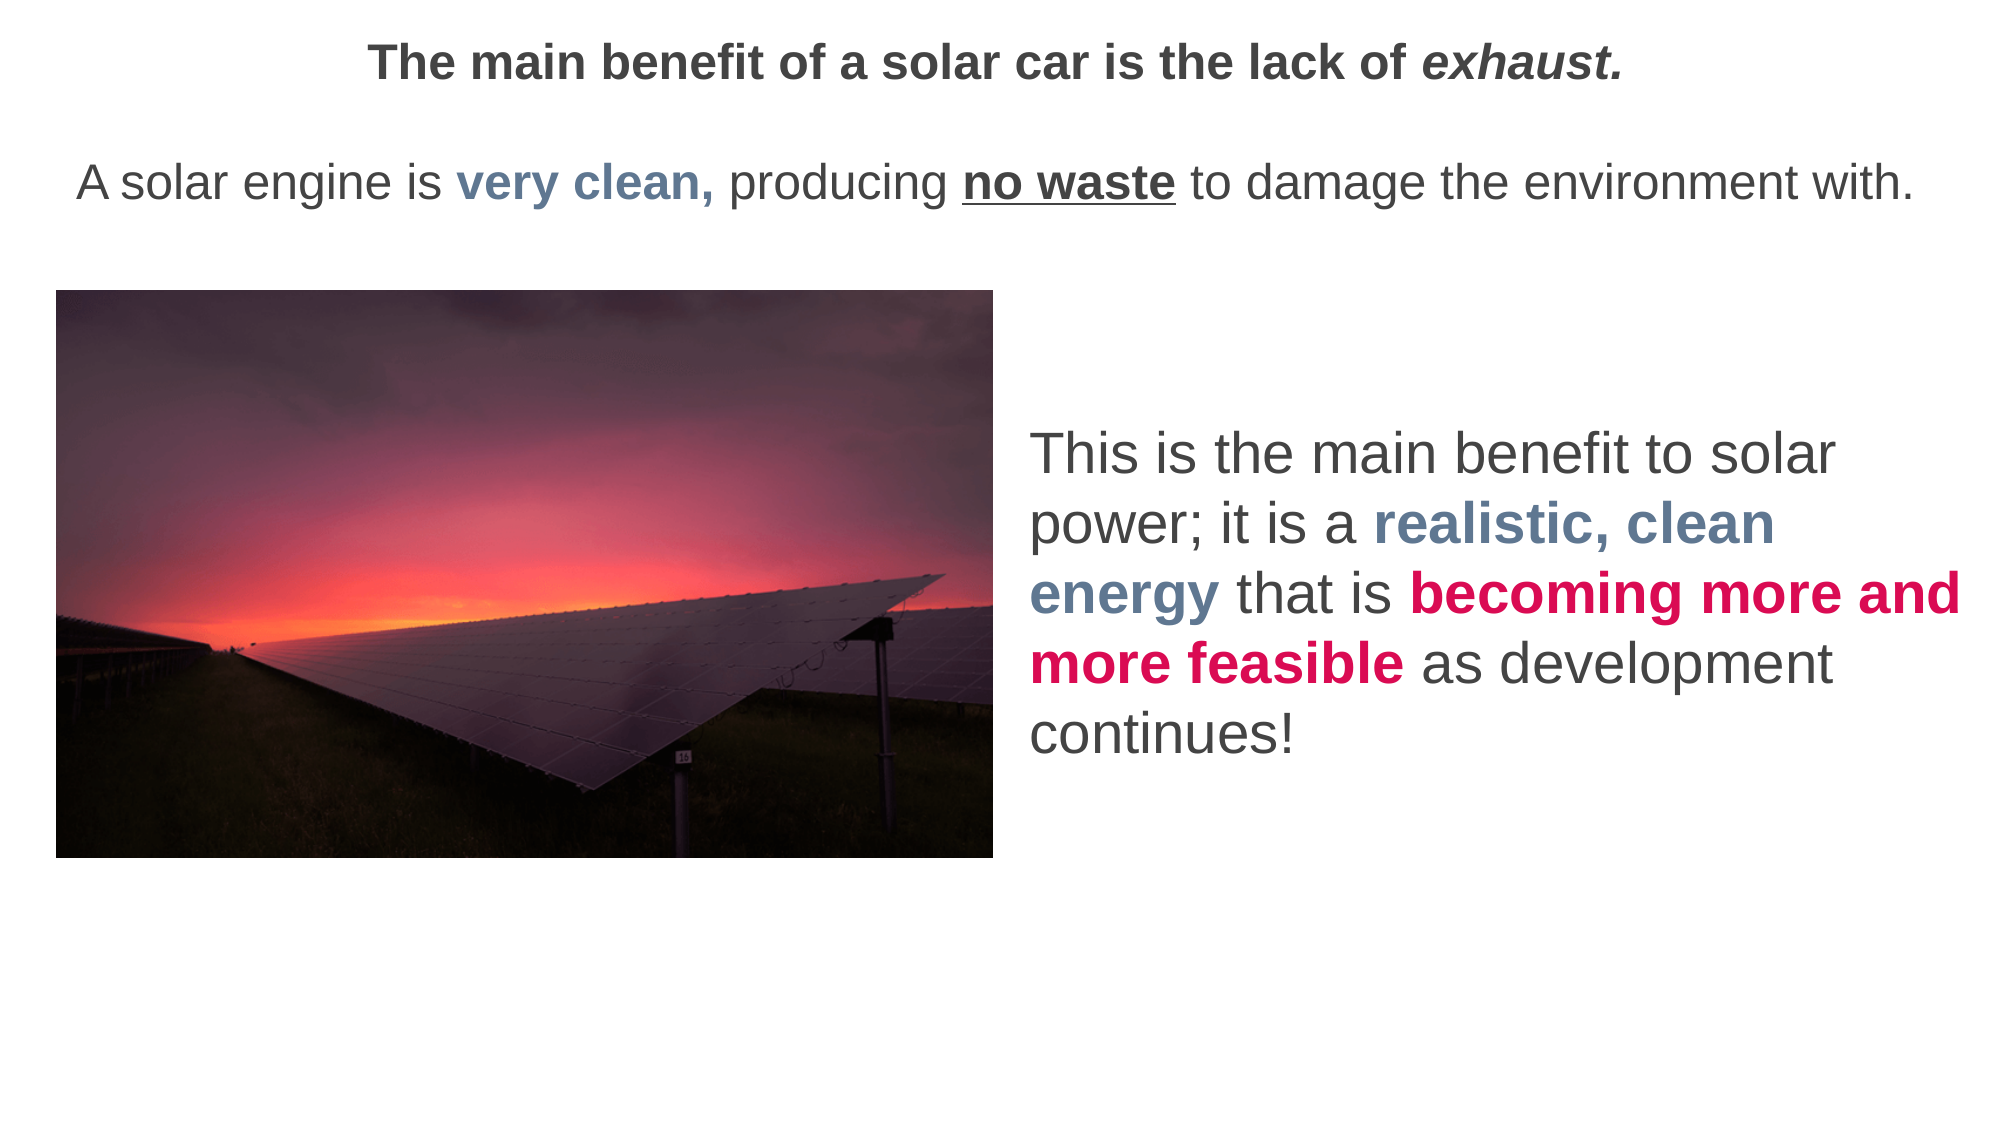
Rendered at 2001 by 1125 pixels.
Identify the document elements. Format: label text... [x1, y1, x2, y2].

picture [56, 290, 993, 858]
text_box This is the main benefit to solar power; it is a realistic, clean energy that is becoming more and more feasible as development continues! [1014, 408, 2000, 773]
text_box The main benefit of a solar car is the lack of exhaust. A solar engine is very clean, producing no waste to damage the environment with. [56, 22, 1936, 218]
